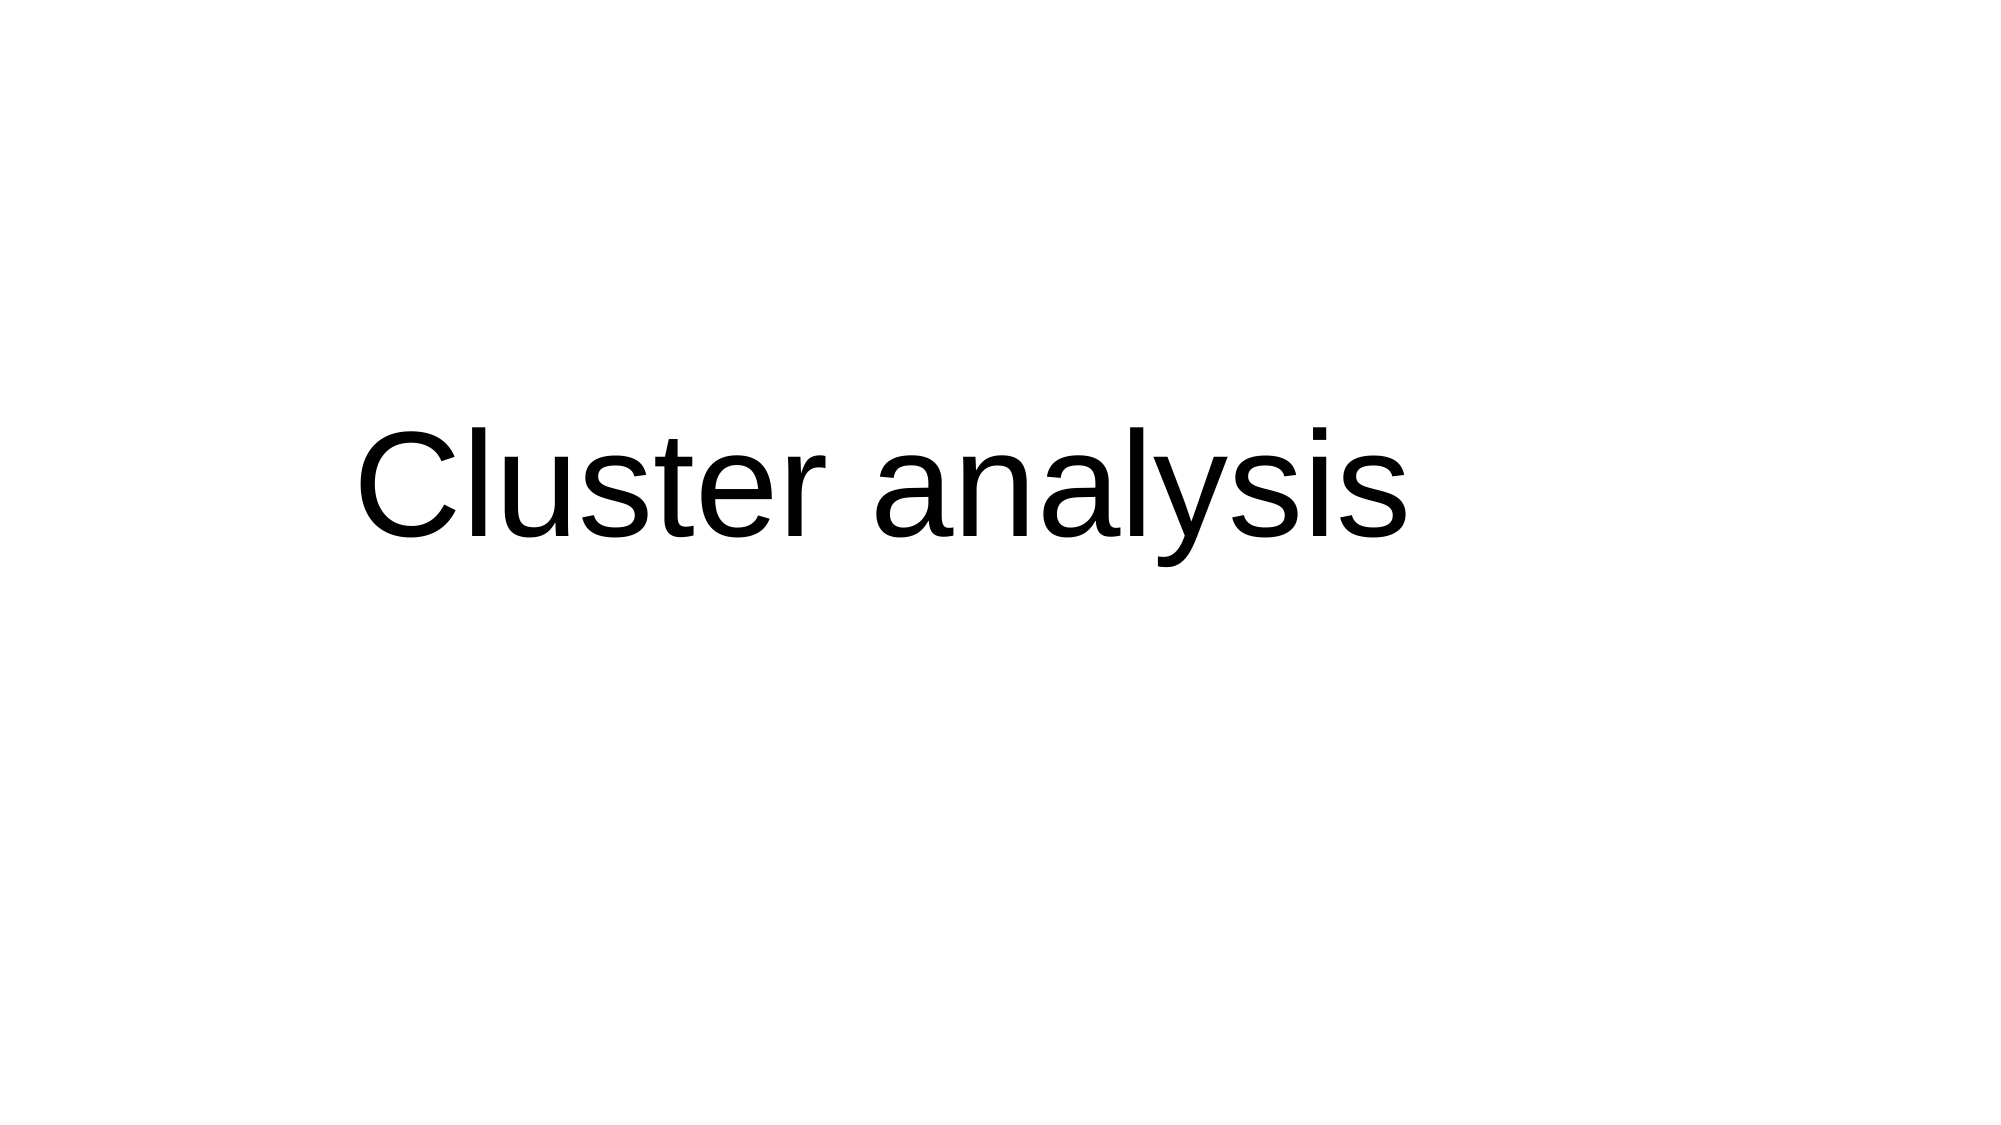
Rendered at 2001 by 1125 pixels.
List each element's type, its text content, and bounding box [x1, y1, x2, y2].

list Cluster analysis [339, 399, 2000, 1114]
